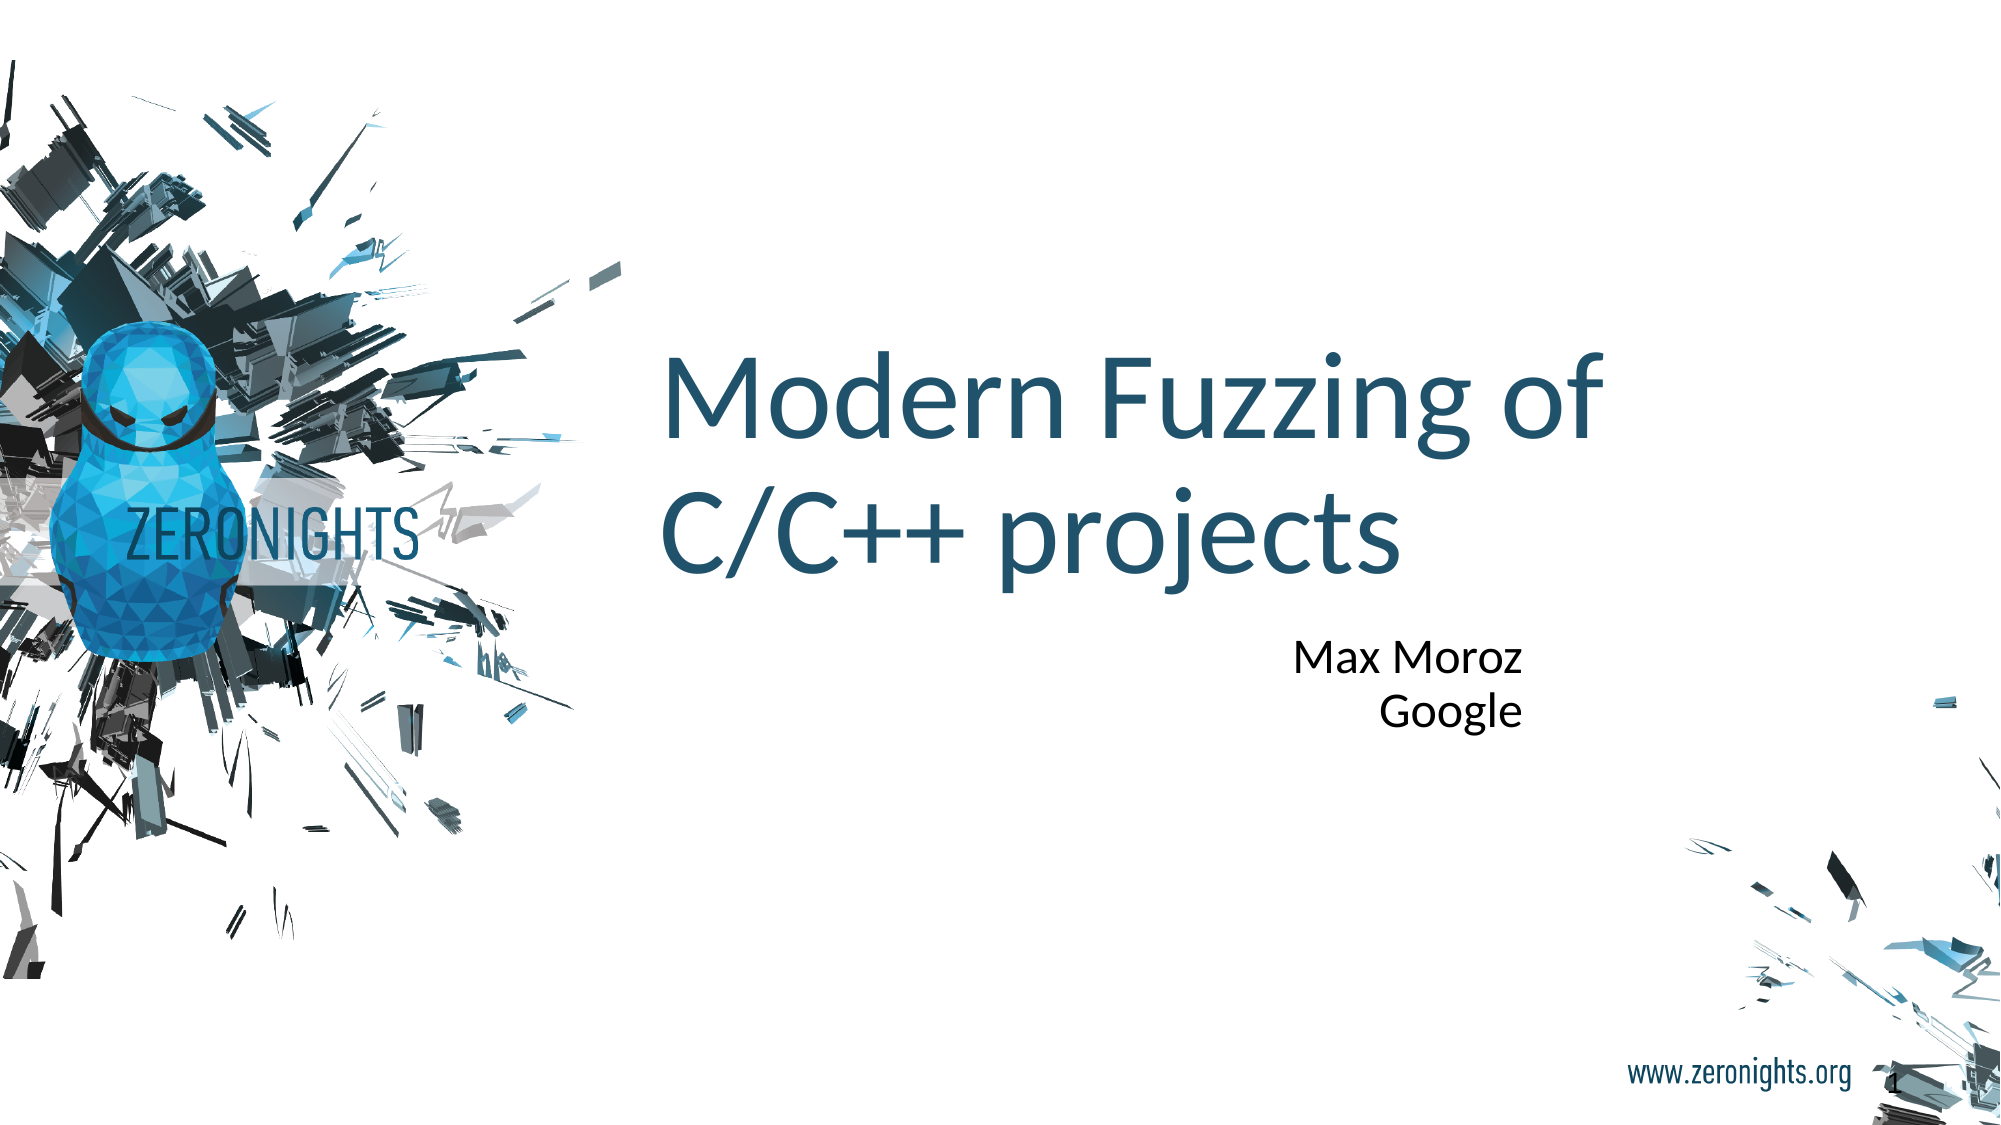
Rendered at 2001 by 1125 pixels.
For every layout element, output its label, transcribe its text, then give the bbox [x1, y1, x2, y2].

picture [0, 60, 704, 979]
title Modern Fuzzing of C/C++ projects [644, 216, 1750, 608]
subtitle Max Moroz Google [644, 622, 1539, 773]
picture [1612, 686, 2000, 1125]
slide_number ‹#› [1871, 1038, 1992, 1125]
